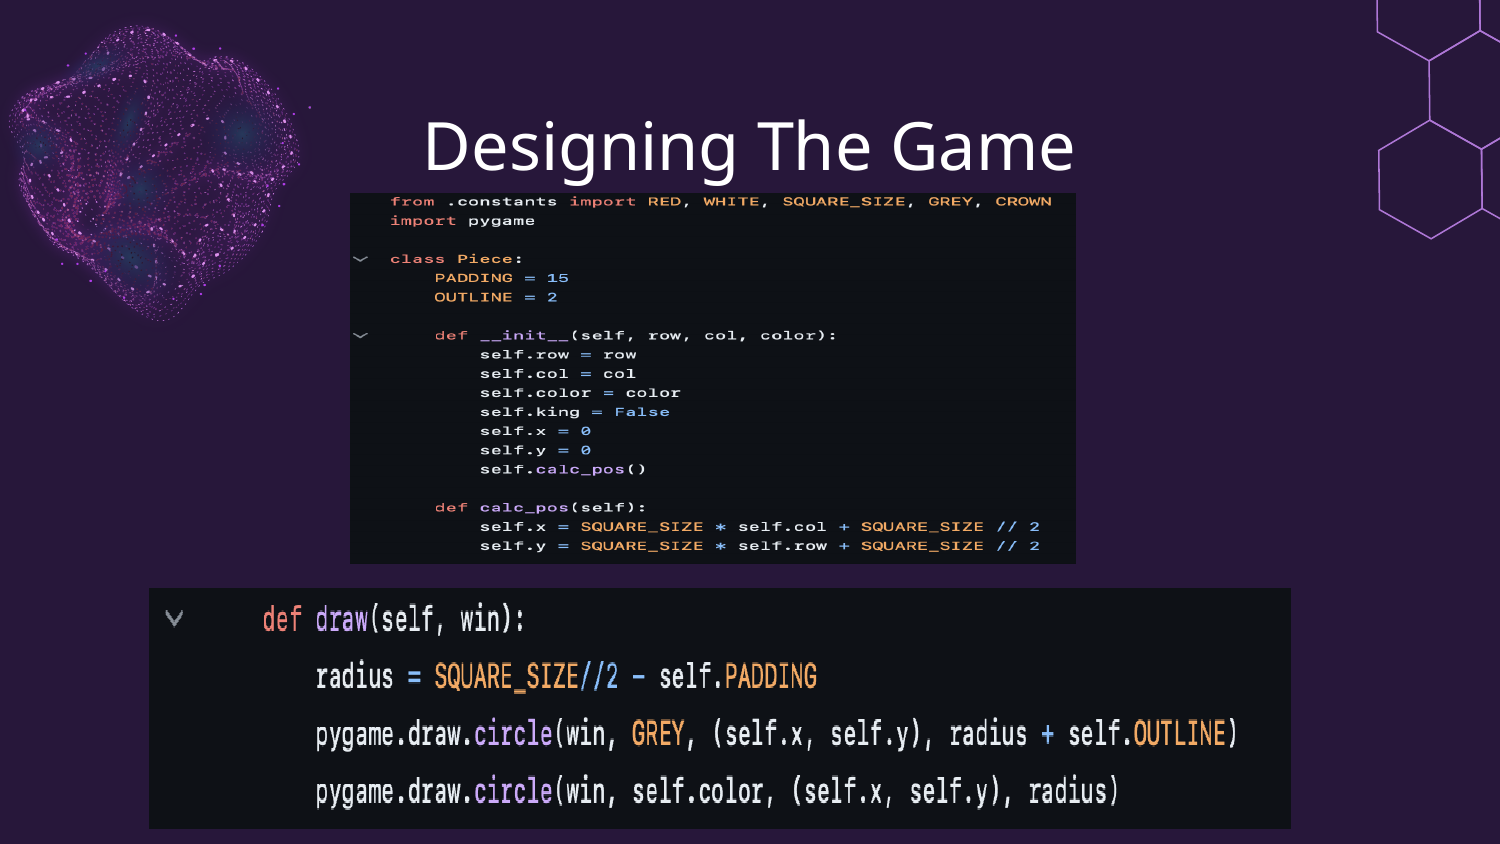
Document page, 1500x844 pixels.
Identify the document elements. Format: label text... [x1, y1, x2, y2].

picture [149, 588, 1291, 829]
picture [0, 0, 360, 369]
picture [350, 193, 1077, 565]
title Designing The Game [307, 88, 1382, 183]
